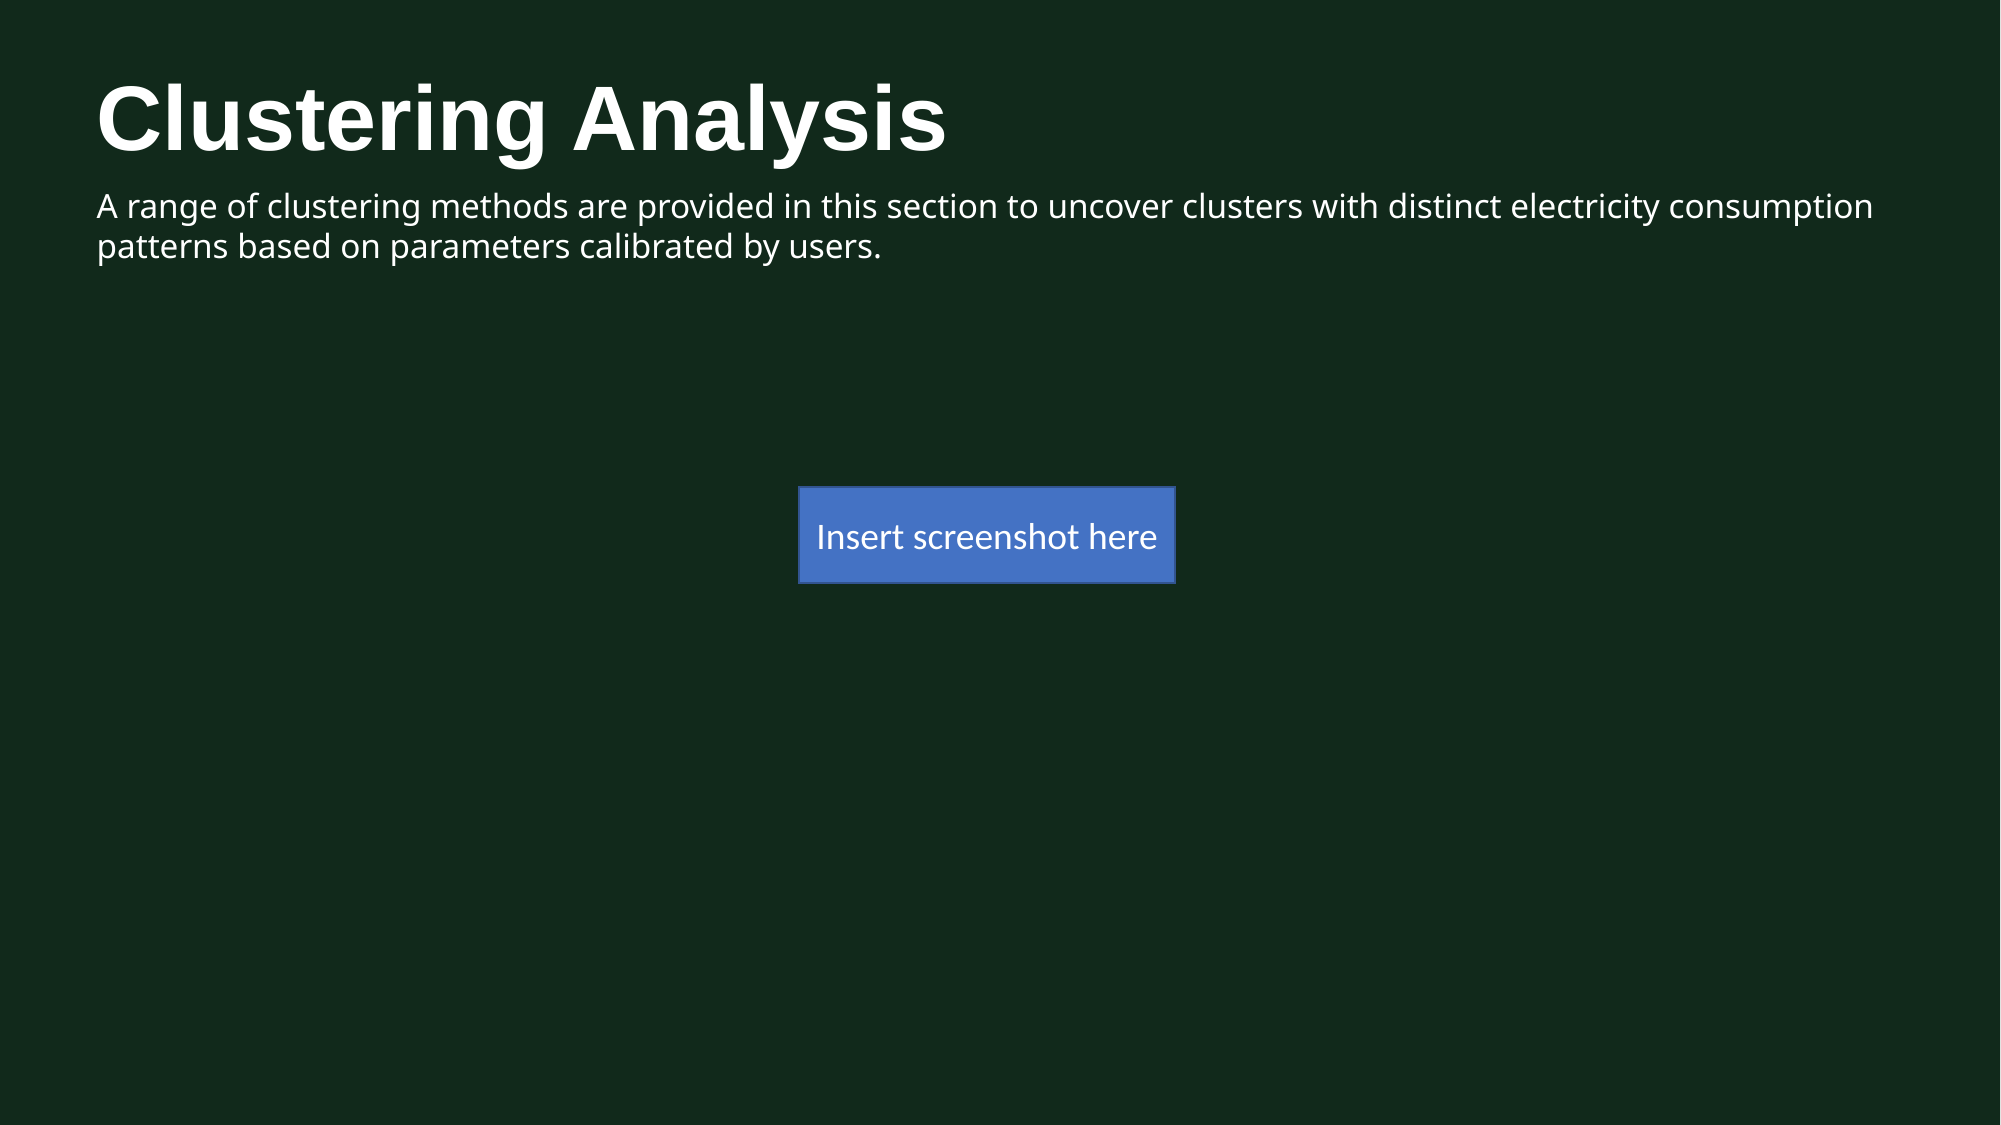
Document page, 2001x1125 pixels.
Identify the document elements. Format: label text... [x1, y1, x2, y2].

title Clustering Analysis [81, 63, 1807, 178]
text_box A range of clustering methods are provided in this section to uncover clusters with distinct electricity consumption patterns based on parameters calibrated by users. [81, 178, 1900, 273]
text_box Insert screenshot here [798, 486, 1176, 584]
